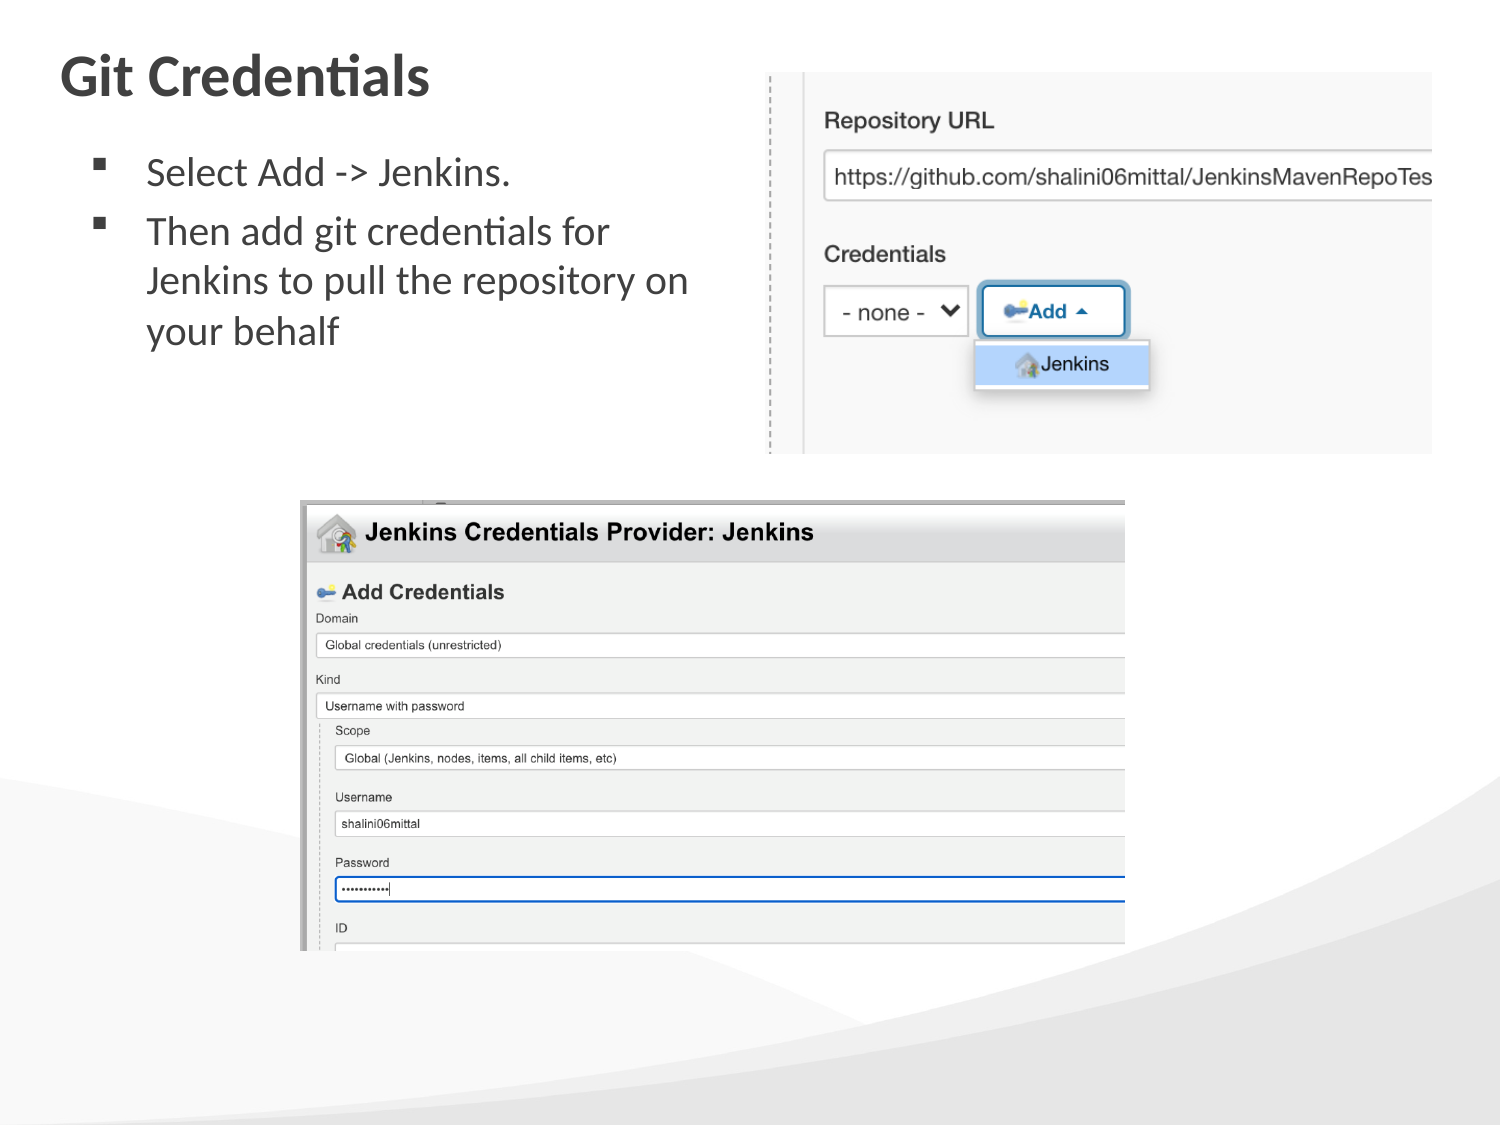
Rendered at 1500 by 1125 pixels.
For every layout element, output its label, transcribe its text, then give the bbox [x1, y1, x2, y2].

title Git Credentials [45, 24, 1450, 120]
list Select Add -> Jenkins. Then add git credentials for Jenkins to pull the repository on your behalf [75, 137, 747, 1025]
picture [0, 0, 1500, 1125]
